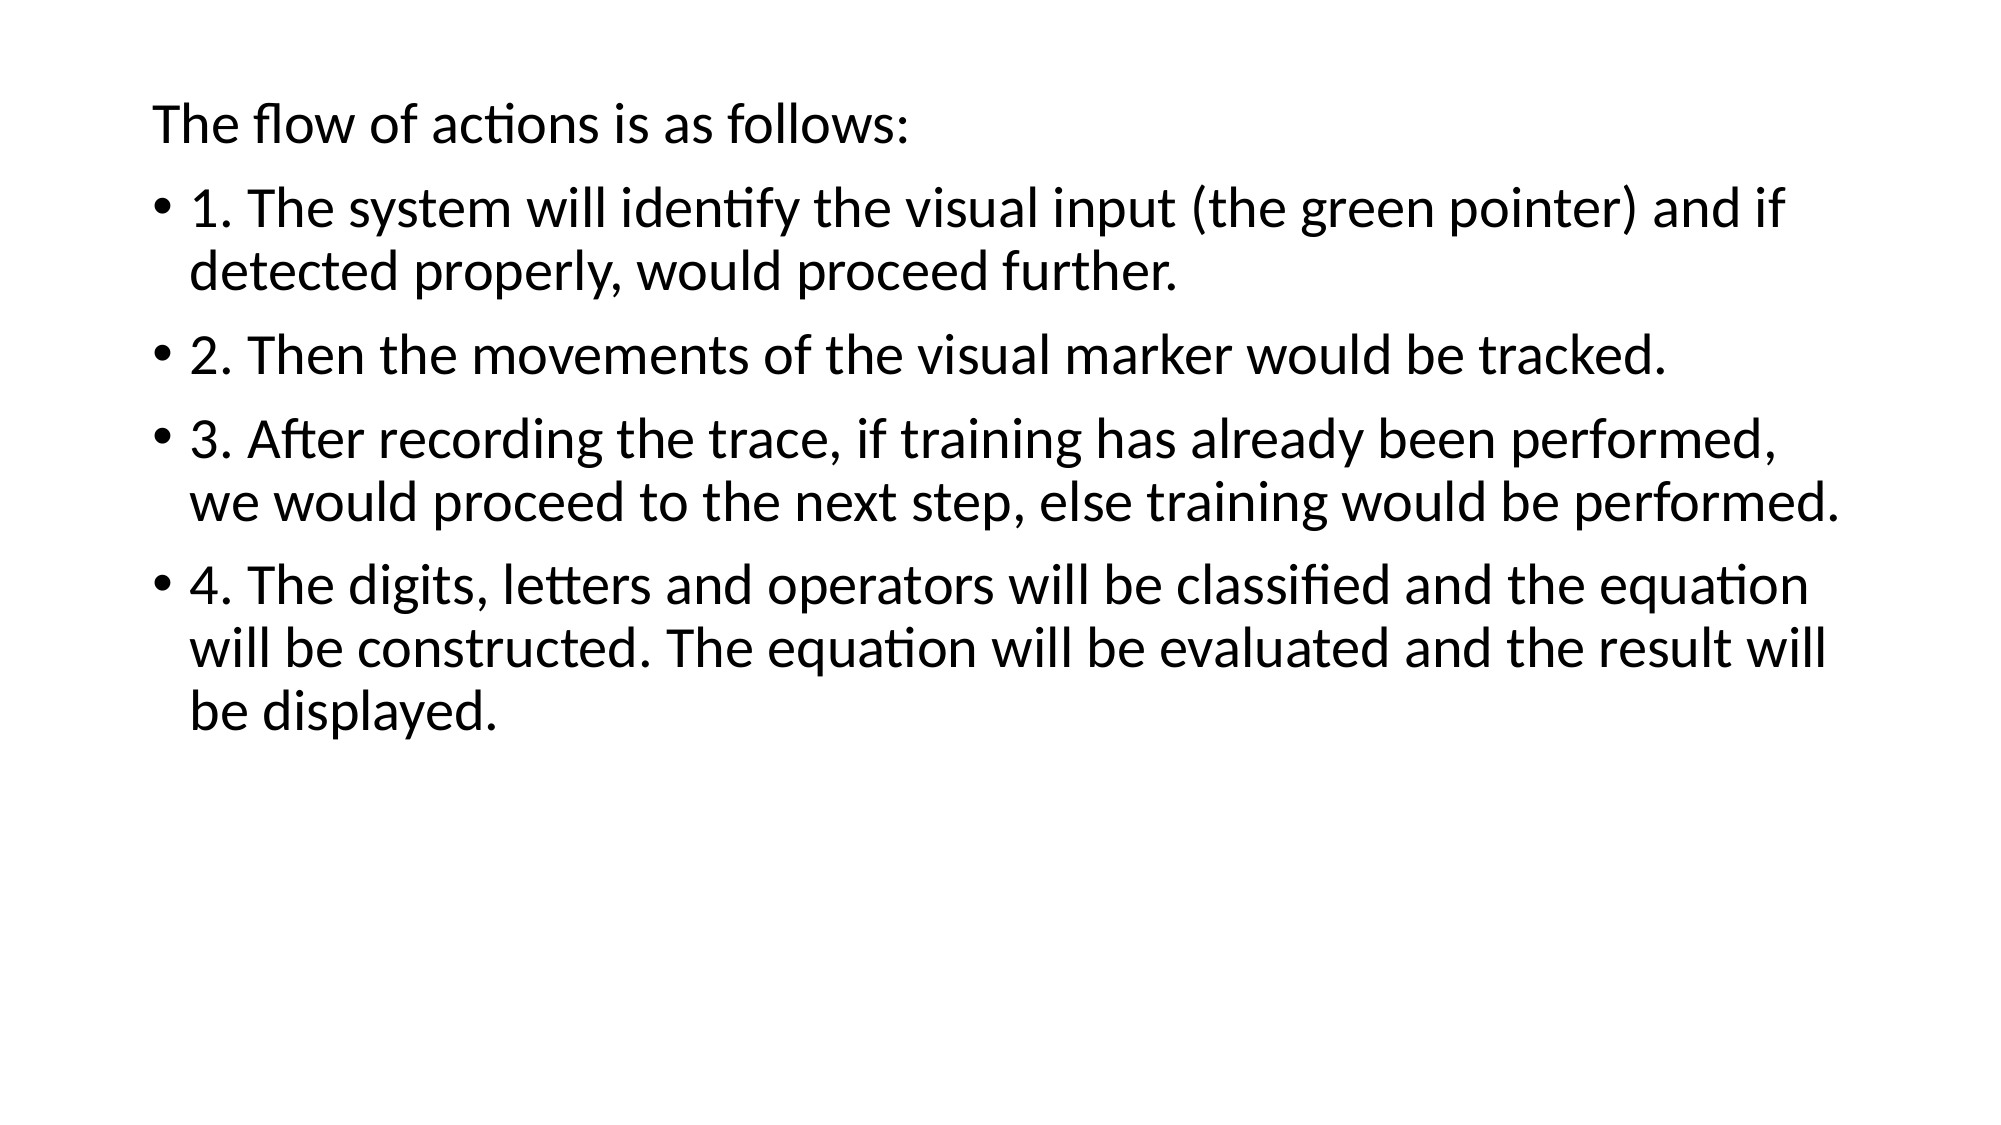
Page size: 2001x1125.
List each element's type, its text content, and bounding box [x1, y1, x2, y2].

list The flow of actions is as follows: 1. The system will identify the visual input (the green pointer) and if detected properly, would proceed further. 2. Then the movements of the visual marker would be tracked. 3. After recording the trace, if training has already been performed, we would proceed to the next step, else training would be performed. 4. The digits, letters and operators will be classified and the equation will be constructed. The equation will be evaluated and the result will be displayed. [137, 85, 1863, 1014]
